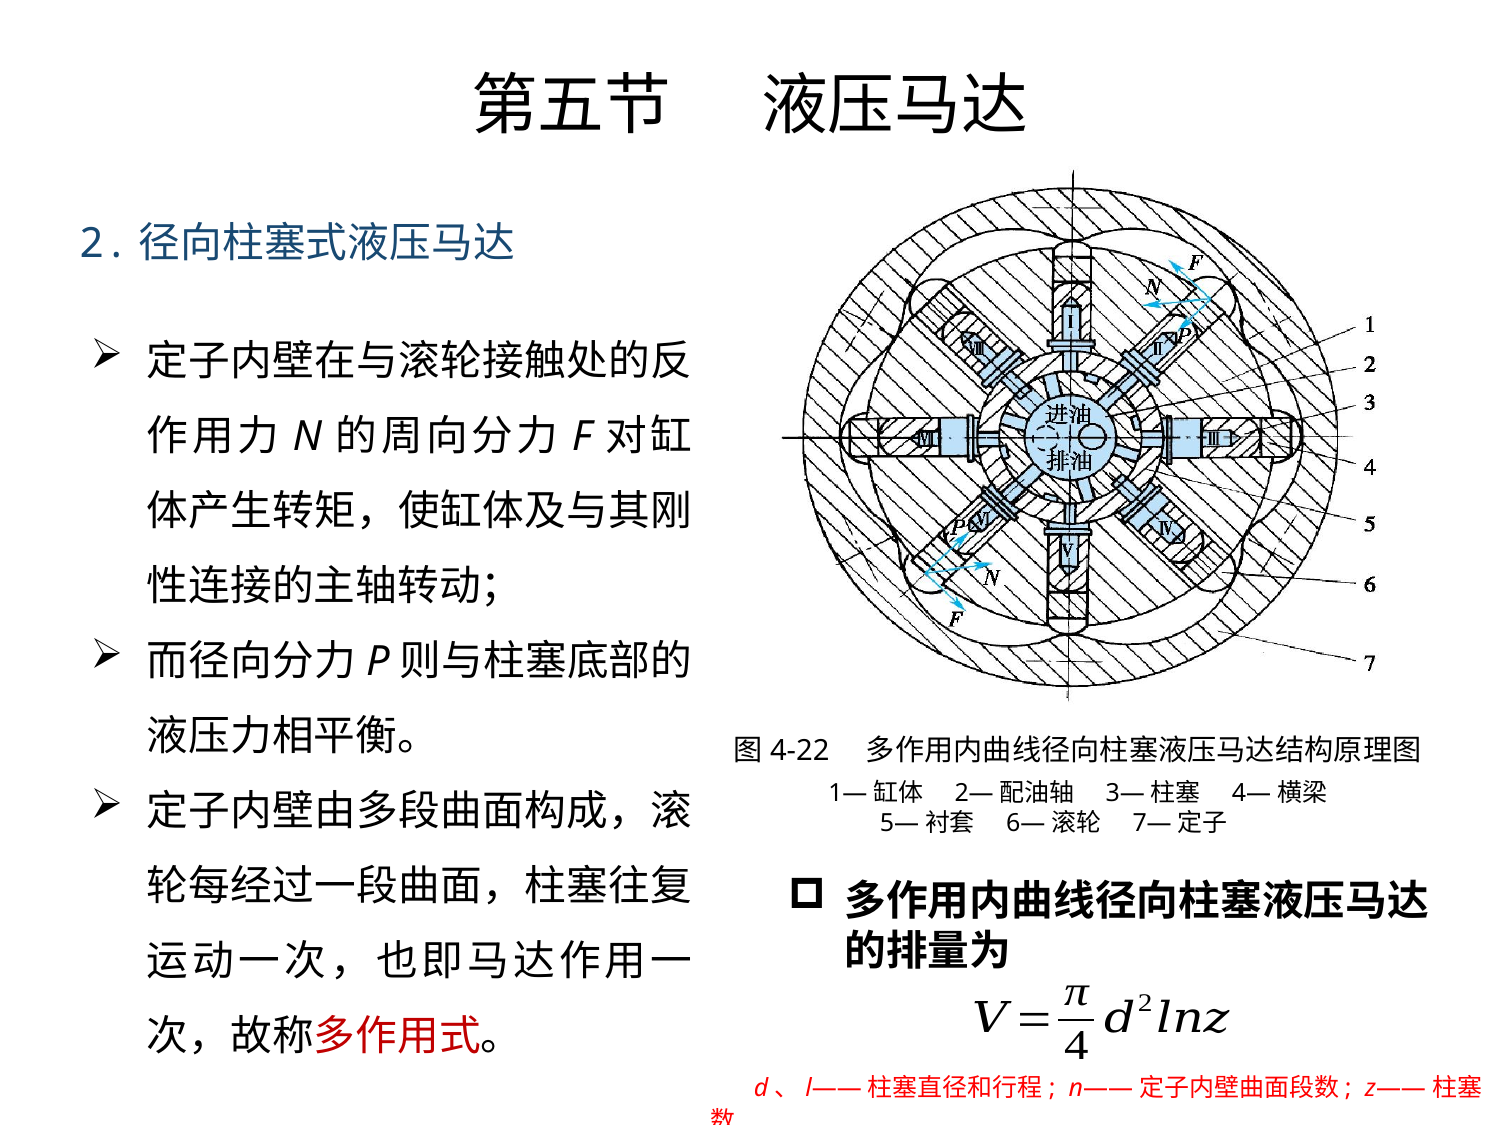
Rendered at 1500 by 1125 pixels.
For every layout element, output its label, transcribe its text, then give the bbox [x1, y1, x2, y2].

text_box 2.径向柱塞式液压马达 [29, 208, 565, 273]
text_box 多作用内曲线径向柱塞液压马达的排量为 [773, 866, 1453, 982]
text_box 图4-22 多作用内曲线径向柱塞液压马达结构原理图 [718, 723, 1437, 774]
text_box 1—缸体 2—配油轴 3—柱塞 4—横梁 5—衬套 6—滚轮 7—定子 [708, 774, 1453, 844]
text_box 定子内壁在与滚轮接触处的反作用力N的周向分力F对缸体产生转矩，使缸体及与其刚性连接的主轴转动； 而径向分力P则与柱塞底部的液压力相平衡。 定子内壁由多段曲面构成，滚轮每经过一段曲面，柱塞往复运动一次，也即马达作用一次，故称多作用式。 [75, 301, 708, 1067]
text_box d、l——柱塞直径和行程; n——定子内壁曲面段数; z——柱塞数 [695, 1061, 1500, 1125]
text_box 第五节 液压马达 [123, 54, 1377, 150]
picture [739, 139, 1425, 724]
